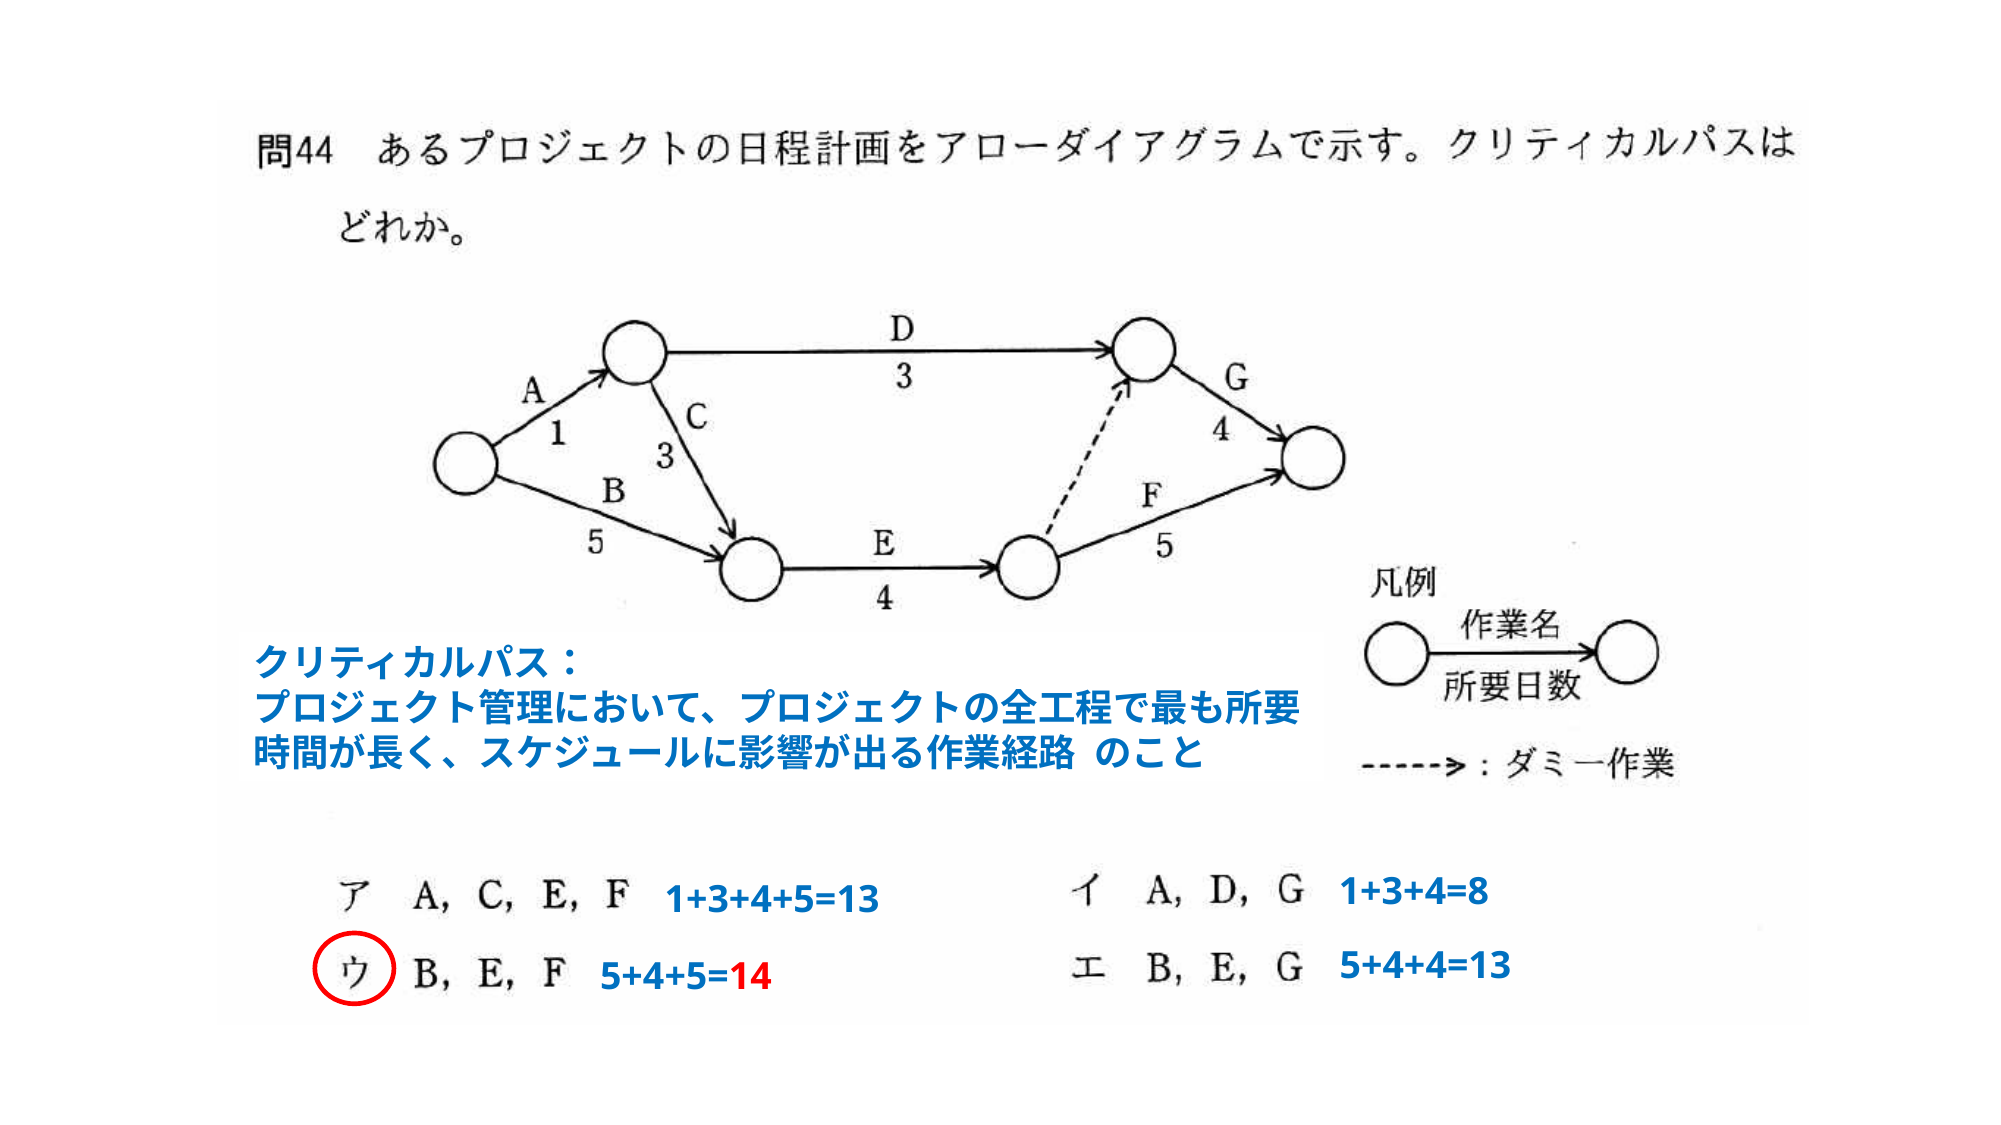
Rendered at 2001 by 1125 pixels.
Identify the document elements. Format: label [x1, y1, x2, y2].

picture [217, 100, 1809, 1025]
